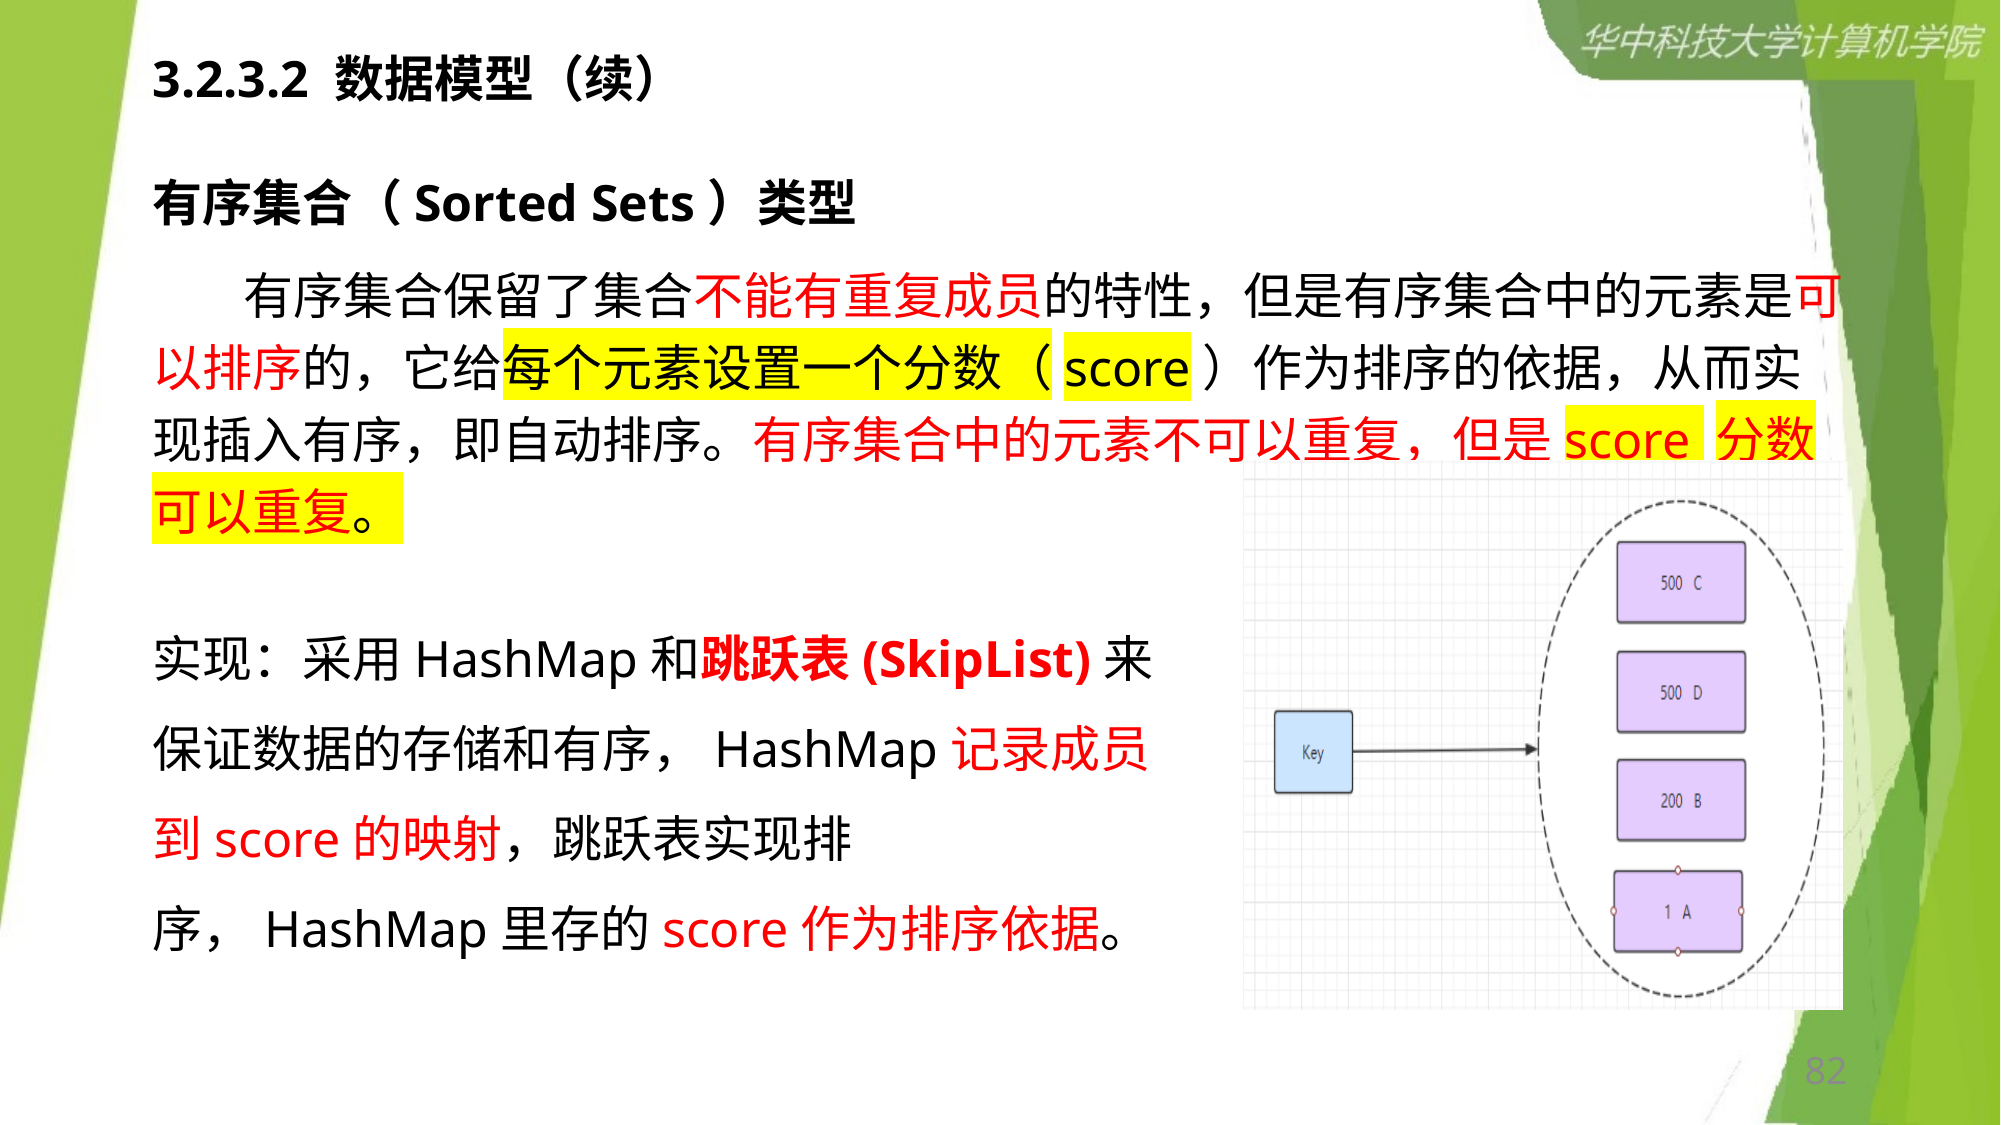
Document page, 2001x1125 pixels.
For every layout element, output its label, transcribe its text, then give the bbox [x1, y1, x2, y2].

list 有序集合（Sorted Sets）类型 有序集合保留了集合不能有重复成员的特性，但是有序集合中的元素是可以排序的，它给每个元素设置一个分数（score）作为排序的依据，从而实现插入有序，即自动排序。有序集合中的元素不可以重复，但是score 分数 可以重复。 [137, 151, 1863, 557]
text_box 实现：采用HashMap和跳跃表(SkipList)来保证数据的存储和有序，HashMap记录成员到score的映射，跳跃表实现排序，HashMap里存的score作为排序依据。 [137, 590, 1189, 966]
picture [0, 0, 2001, 1125]
slide_number 82 [1412, 1042, 1863, 1103]
title 3.2.3.2 数据模型（续） [137, 25, 1863, 119]
